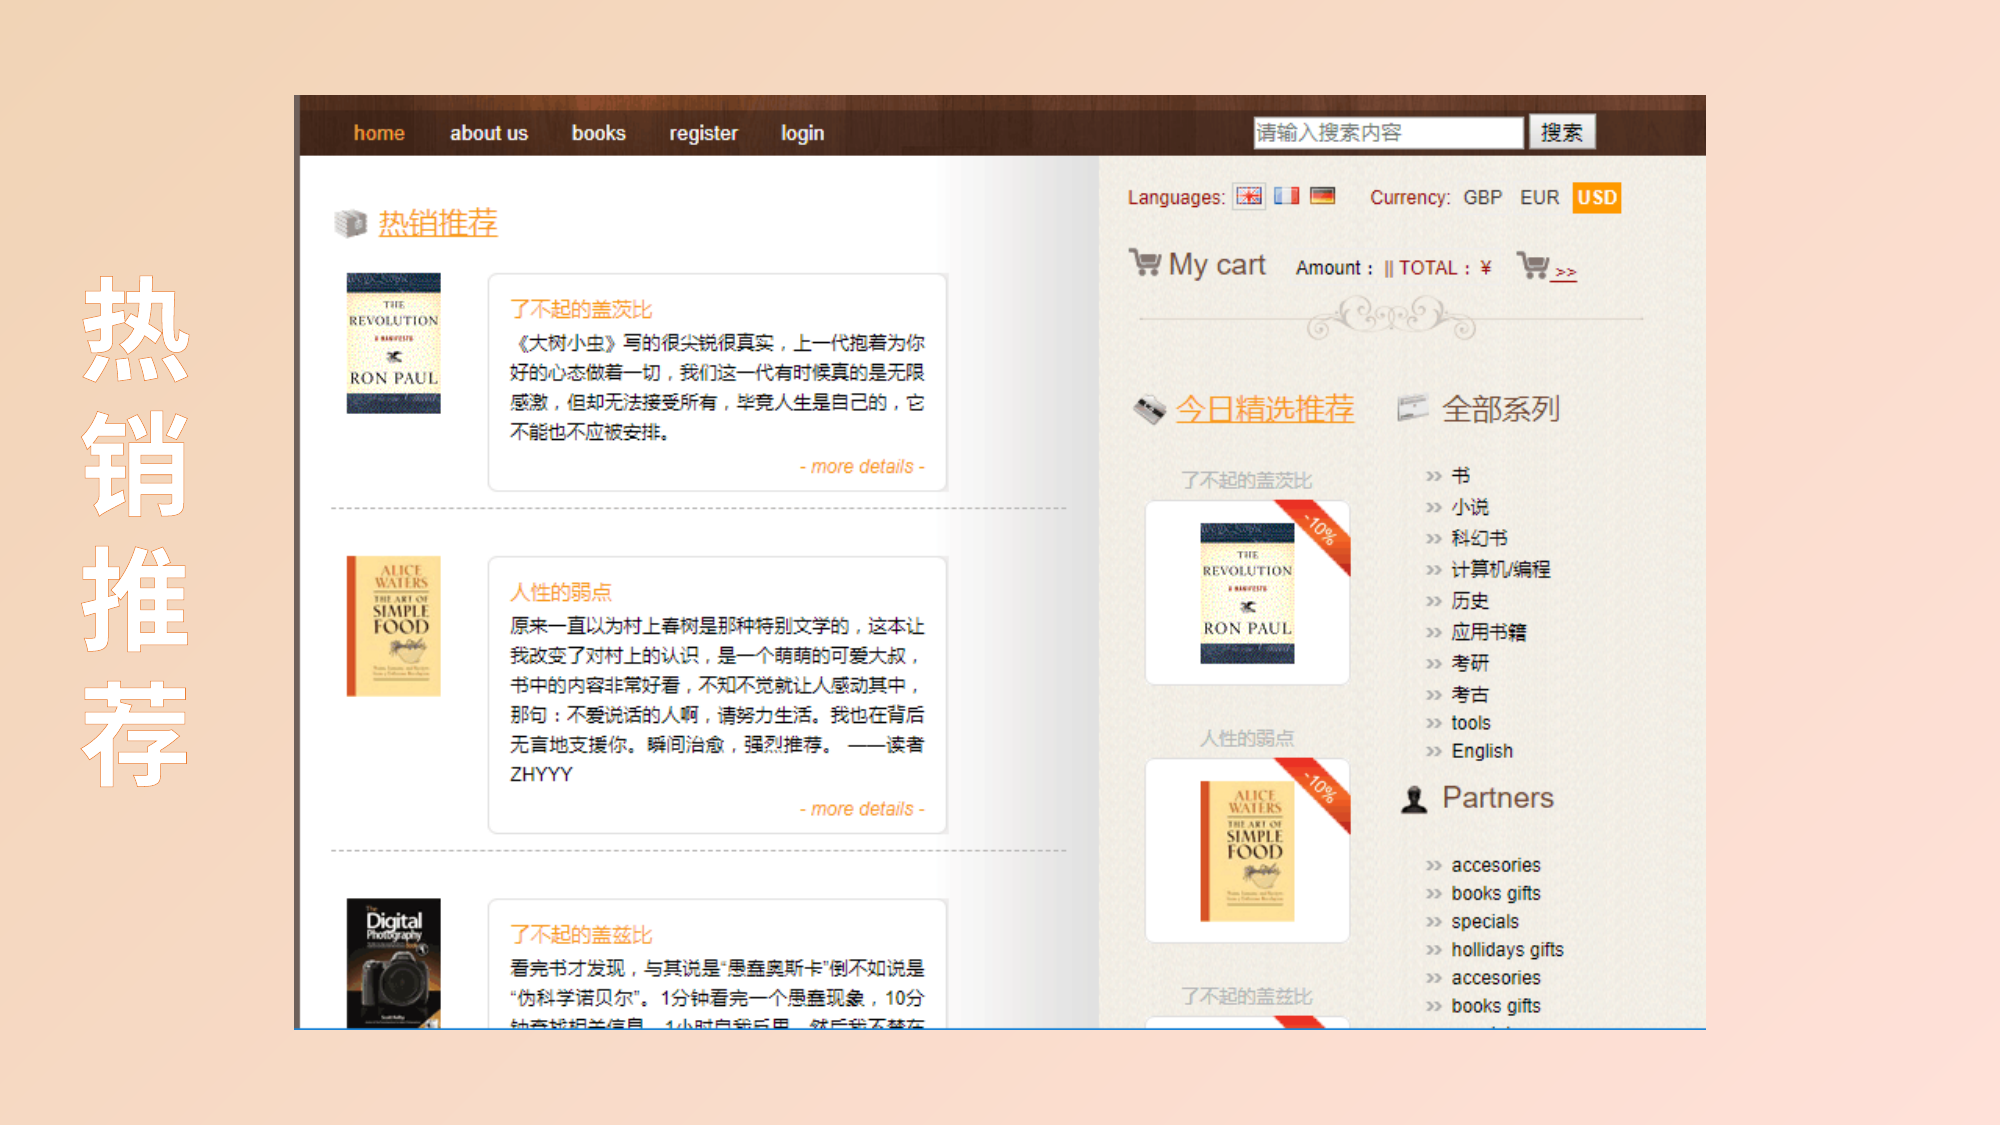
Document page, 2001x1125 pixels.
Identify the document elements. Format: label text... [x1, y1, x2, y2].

text_box [0, 0, 2000, 1125]
picture [294, 95, 1706, 1030]
text_box 热 销 推 荐 [63, 251, 207, 807]
